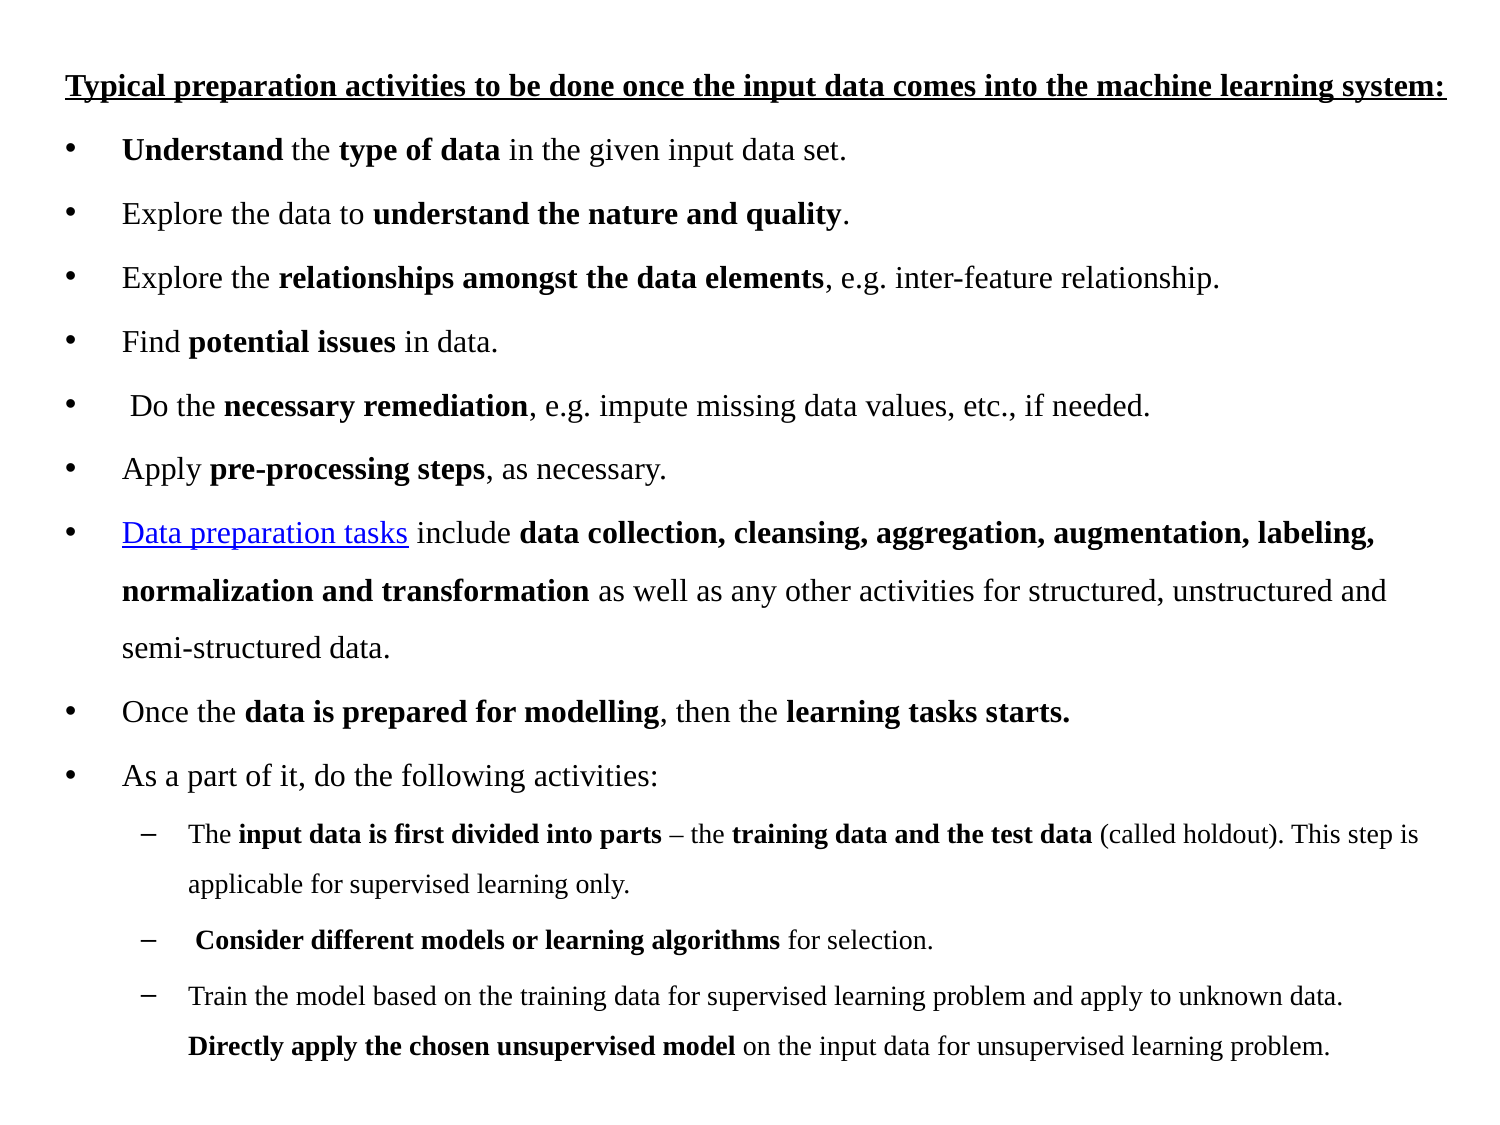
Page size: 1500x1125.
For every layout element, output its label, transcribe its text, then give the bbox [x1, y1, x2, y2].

list Typical preparation activities to be done once the input data comes into the machine learning system: Understand the type of data in the given input data set. Explore the data to understand the nature and quality. Explore the relationships amongst the data elements, e.g. inter-feature relationship. Find potential issues in data. Do the necessary remediation, e.g. impute missing data values, etc., if needed. Apply pre-processing steps, as necessary. Data preparation tasks include data collection, cleansing, aggregation, augmentation, labeling, normalization and transformation as well as any other activities for structured, unstructured and semi-structured data. Once the data is prepared for modelling, then the learning tasks starts. As a part of it, do the following activities: The input data is first divided into parts – the training data and the test data (called holdout). This step is applicable for supervised learning only. Consider different models or learning algorithms for selection. Train the model based on the training data for supervised learning problem and apply to unknown data. Directly apply the chosen unsupervised model on the input data for unsupervised learning problem. [50, 37, 1463, 1100]
